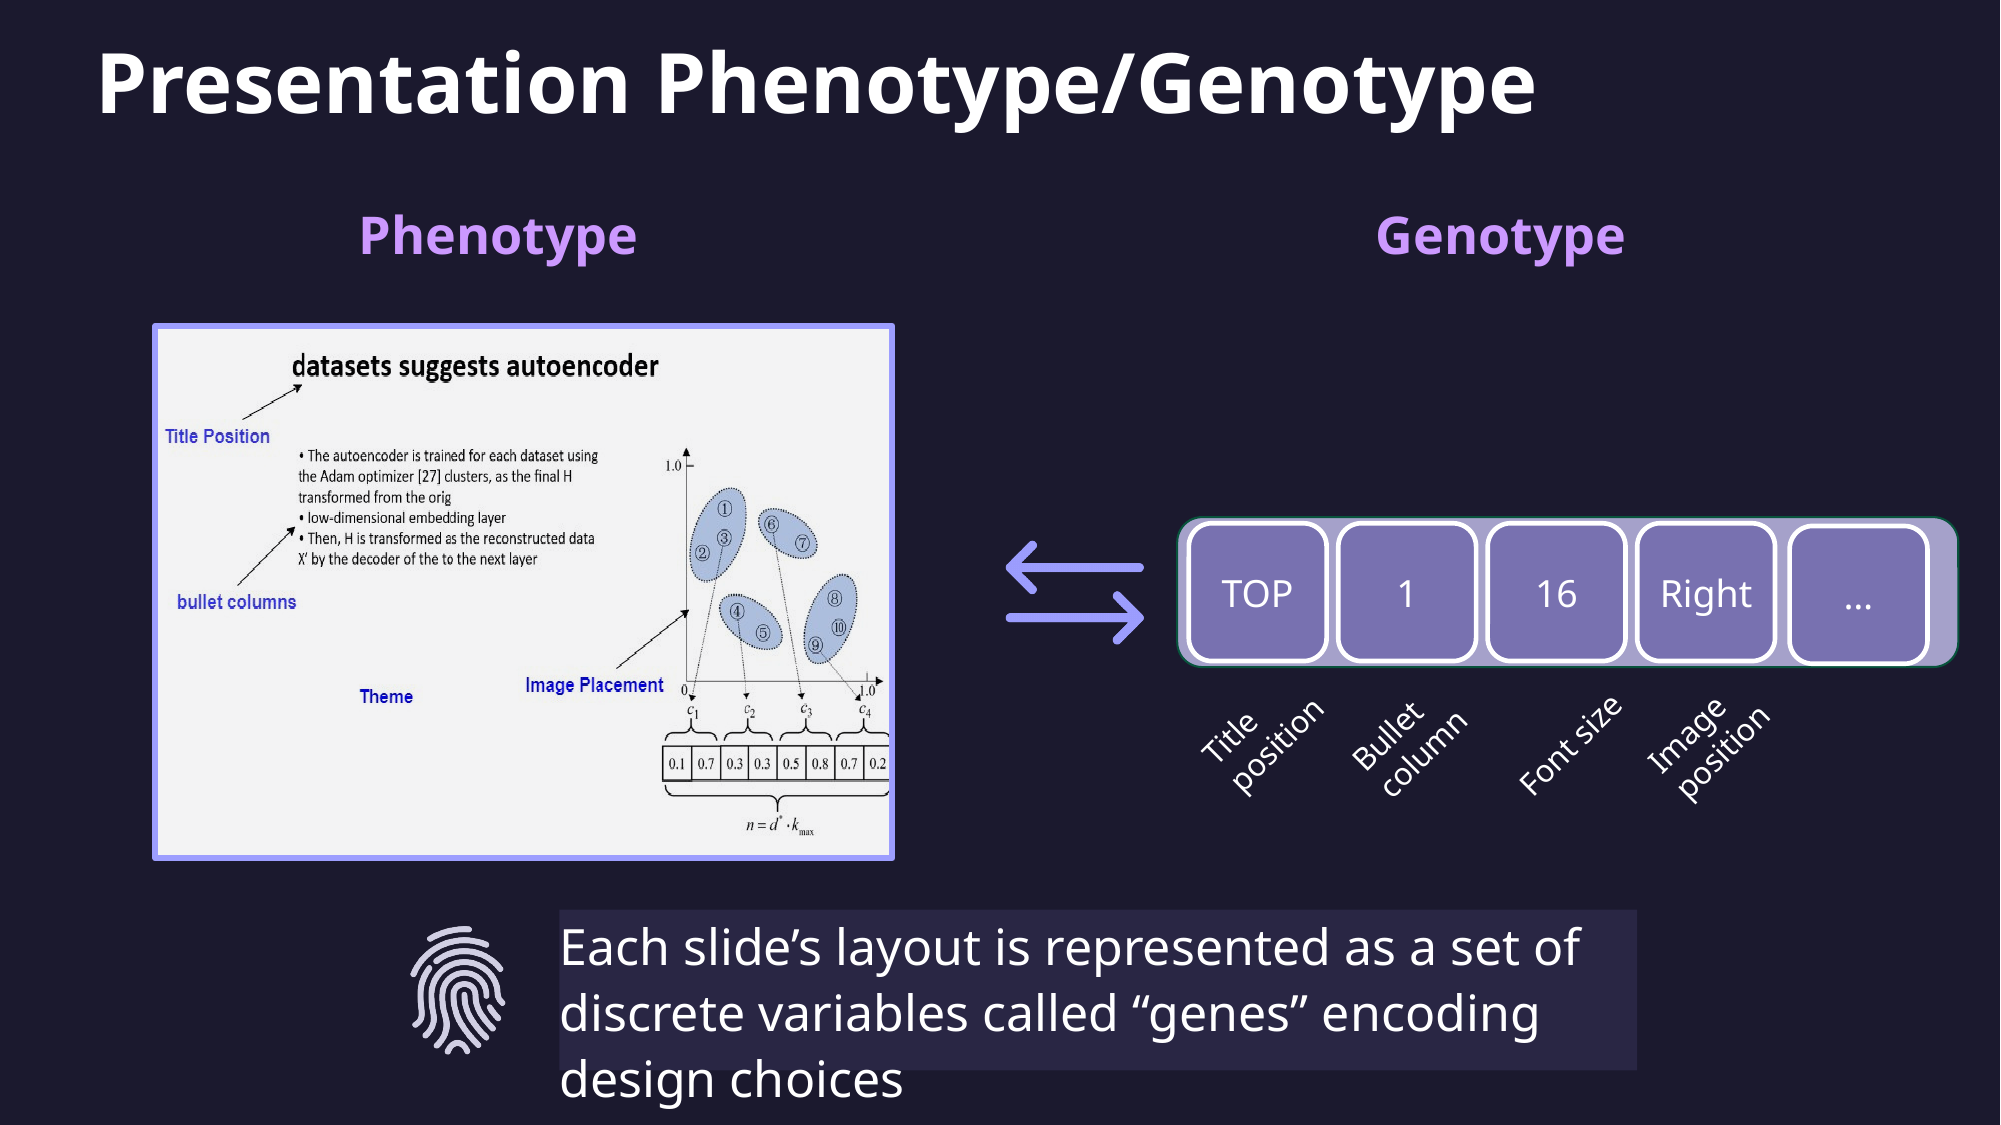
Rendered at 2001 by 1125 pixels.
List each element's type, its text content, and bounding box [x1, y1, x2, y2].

title Presentation Phenotype/Genotype [95, 41, 1730, 150]
text_box [1176, 516, 1960, 669]
text_box TOP [1187, 522, 1328, 663]
text_box Phenotype [318, 194, 680, 282]
text_box Image position [1624, 632, 1814, 822]
text_box Genotype [1320, 194, 1682, 282]
text_box Right [1636, 522, 1777, 663]
text_box Bullet column [1327, 630, 1518, 821]
text_box 1 [1337, 522, 1478, 663]
text_box [155, 325, 893, 859]
text_box … [1788, 524, 1929, 665]
text_box Title position [1178, 624, 1369, 815]
text_box 16 [1486, 522, 1627, 663]
list Each slide’s layout is represented as a set of discrete variables called “genes” encoding design choices [559, 909, 1638, 1071]
picture [999, 517, 1150, 668]
text_box Font size [1495, 654, 1659, 819]
picture [384, 914, 535, 1065]
